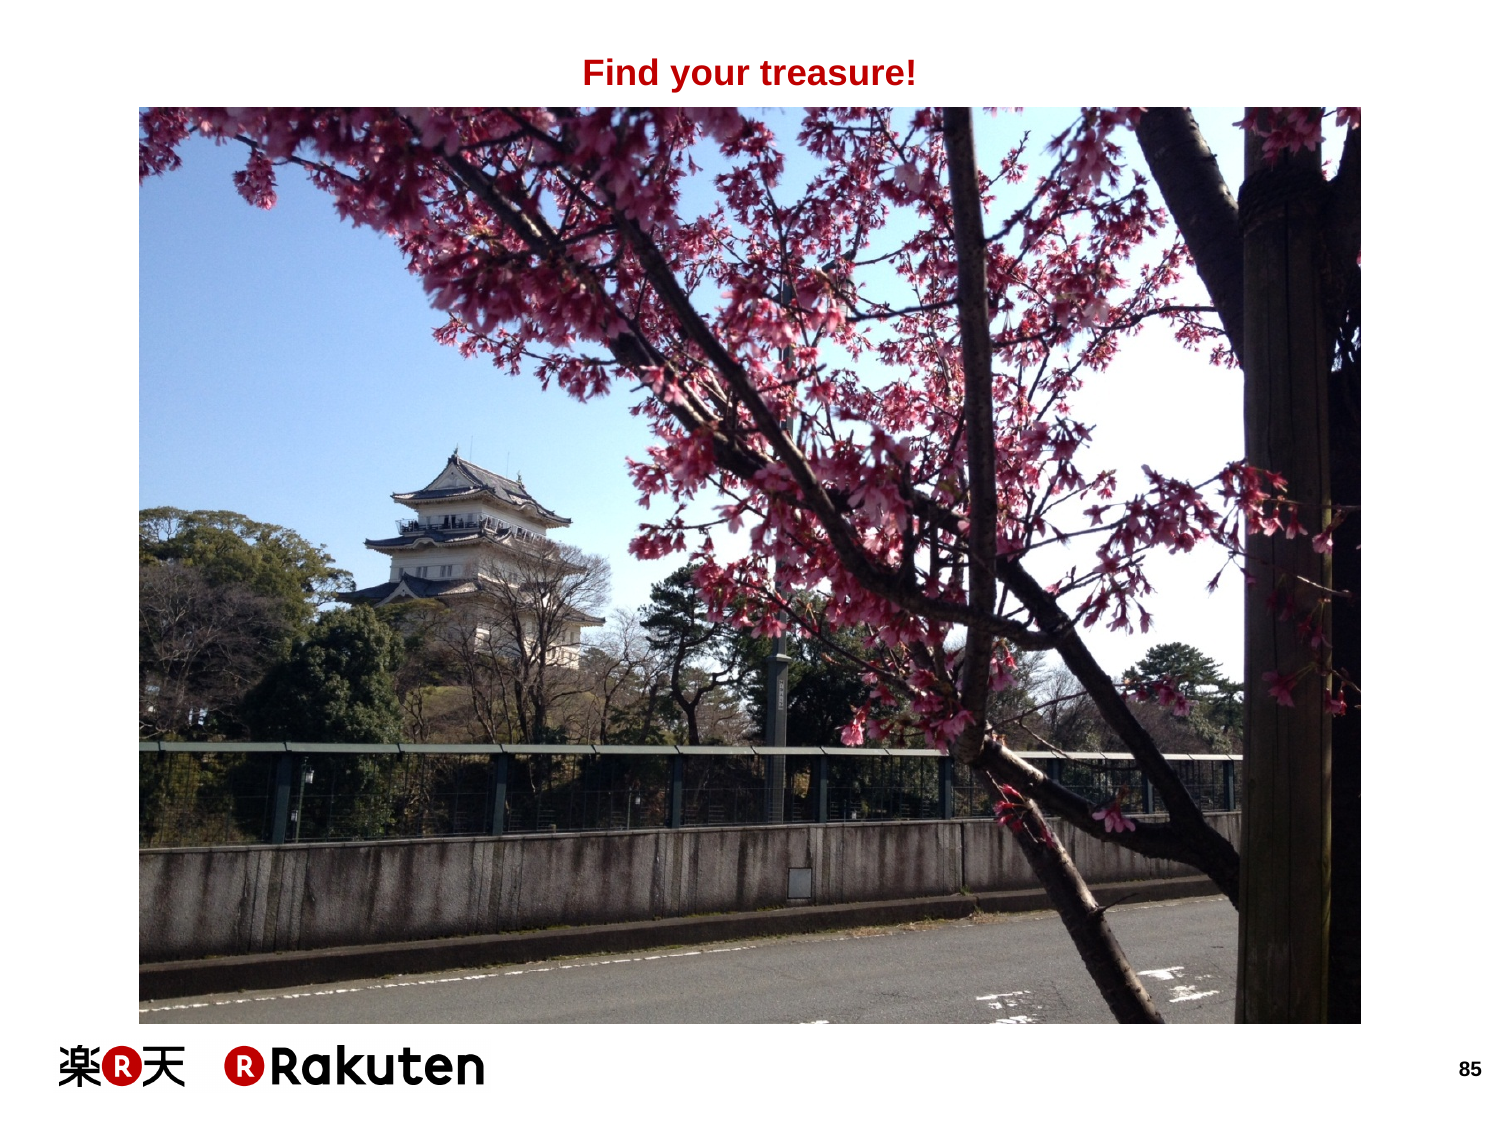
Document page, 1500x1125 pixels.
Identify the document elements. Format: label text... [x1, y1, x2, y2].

picture [53, 1039, 491, 1093]
title Find your treasure! [59, 41, 1441, 101]
picture [139, 107, 1361, 1024]
